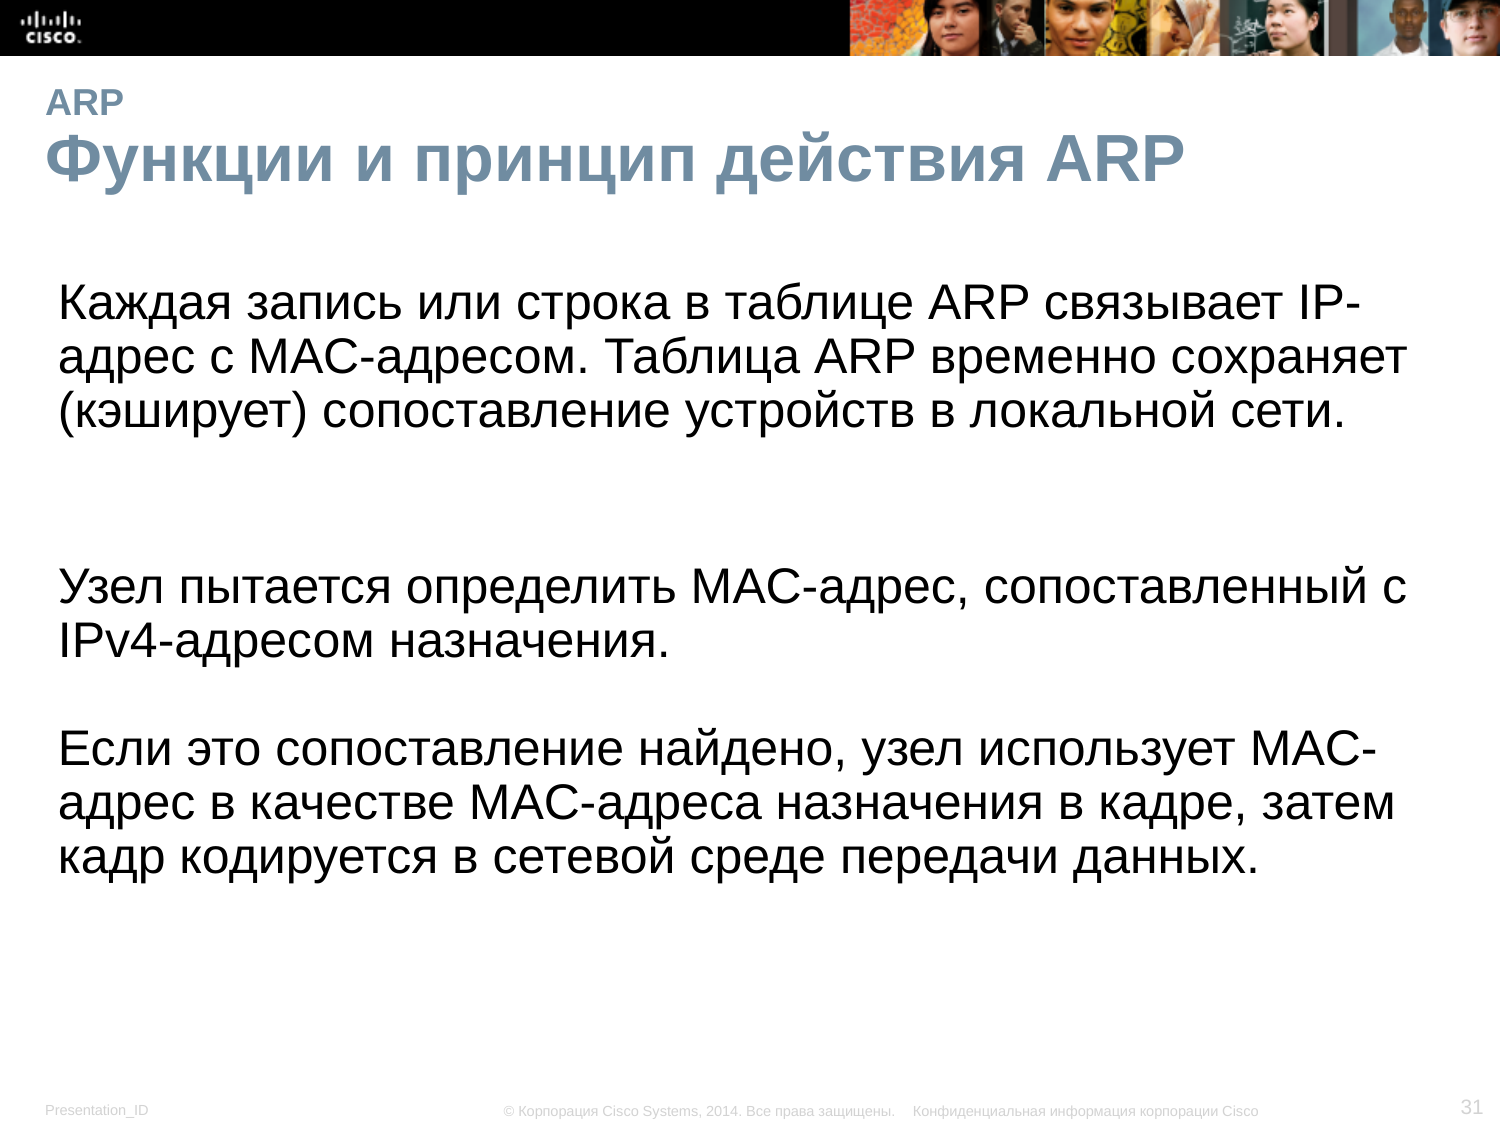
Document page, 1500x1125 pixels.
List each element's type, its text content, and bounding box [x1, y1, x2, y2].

text_box Каждая запись или строка в таблице ARP связывает IP-адрес с MAC-адресом. Таблица ARP временно сохраняет (кэширует) сопоставление устройств в локальной сети. [43, 268, 1460, 446]
text_box Узел пытается определить MAC-адрес, сопоставленный с IPv4-адресом назначения. Если это сопоставление найдено, узел использует MAC-адрес в качестве MAC-адреса назначения в кадре, затем кадр кодируется в сетевой среде передачи данных. [43, 553, 1437, 892]
picture [0, 0, 1500, 56]
title ARP Функции и принцип действия ARP [31, 64, 1471, 203]
